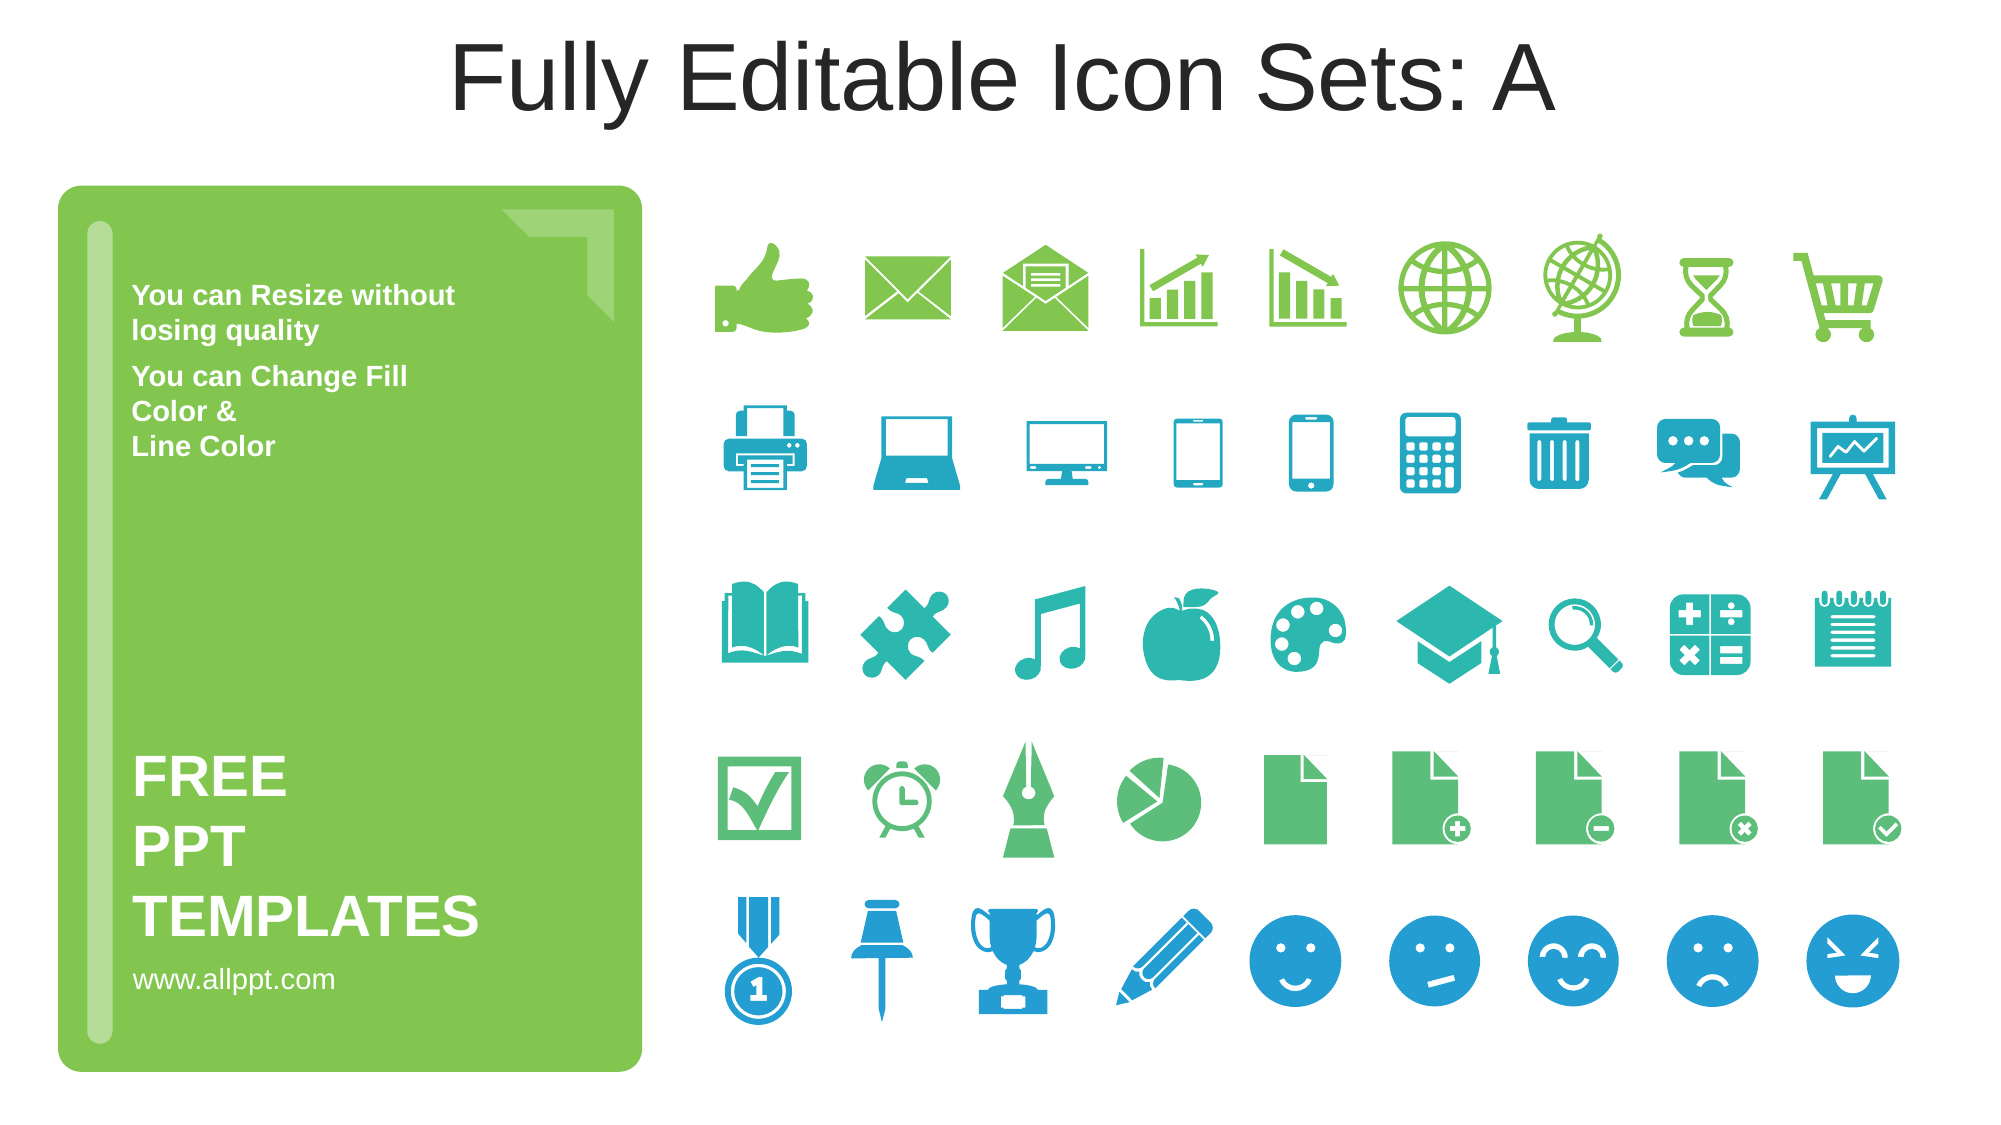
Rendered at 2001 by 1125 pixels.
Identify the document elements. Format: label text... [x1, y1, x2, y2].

text_box [1025, 420, 1109, 487]
text_box [1668, 593, 1752, 677]
list Fully Editable Icon Sets: A [53, 20, 1952, 140]
text_box [1388, 914, 1482, 1008]
text_box [1114, 907, 1214, 1007]
text_box [1813, 589, 1893, 668]
text_box [1542, 232, 1623, 343]
text_box [1139, 248, 1219, 327]
text_box [1116, 756, 1203, 843]
text_box [1678, 748, 1759, 846]
text_box [849, 898, 915, 1023]
text_box [1397, 240, 1493, 336]
text_box [970, 906, 1057, 1016]
text_box [1526, 914, 1620, 1008]
text_box [1278, 247, 1341, 320]
text_box [1656, 417, 1741, 489]
text_box [720, 580, 810, 664]
text_box [1263, 752, 1330, 845]
text_box [1000, 243, 1091, 332]
text_box [1665, 914, 1760, 1009]
text_box [722, 404, 809, 492]
text_box [858, 588, 953, 682]
text_box [872, 415, 962, 491]
text_box [1014, 584, 1087, 681]
text_box [1248, 914, 1343, 1009]
text_box [1678, 256, 1735, 338]
text_box [1805, 913, 1901, 1009]
text_box [1398, 411, 1462, 495]
text_box [1821, 748, 1903, 846]
text_box [1287, 413, 1335, 493]
text_box [723, 896, 794, 1026]
text_box [1547, 597, 1625, 674]
text_box [1268, 248, 1348, 328]
text_box [1809, 413, 1897, 501]
text_box [1526, 416, 1592, 490]
text_box [1394, 584, 1505, 686]
text_box [862, 255, 954, 321]
text_box [1141, 587, 1222, 682]
text_box [1391, 748, 1472, 846]
text_box [714, 241, 815, 334]
text_box [1269, 596, 1348, 673]
text_box [1000, 741, 1057, 859]
text_box [862, 760, 942, 839]
text_box [717, 756, 802, 841]
text_box [1172, 417, 1224, 489]
text_box [1534, 748, 1616, 846]
text_box [1792, 251, 1884, 344]
